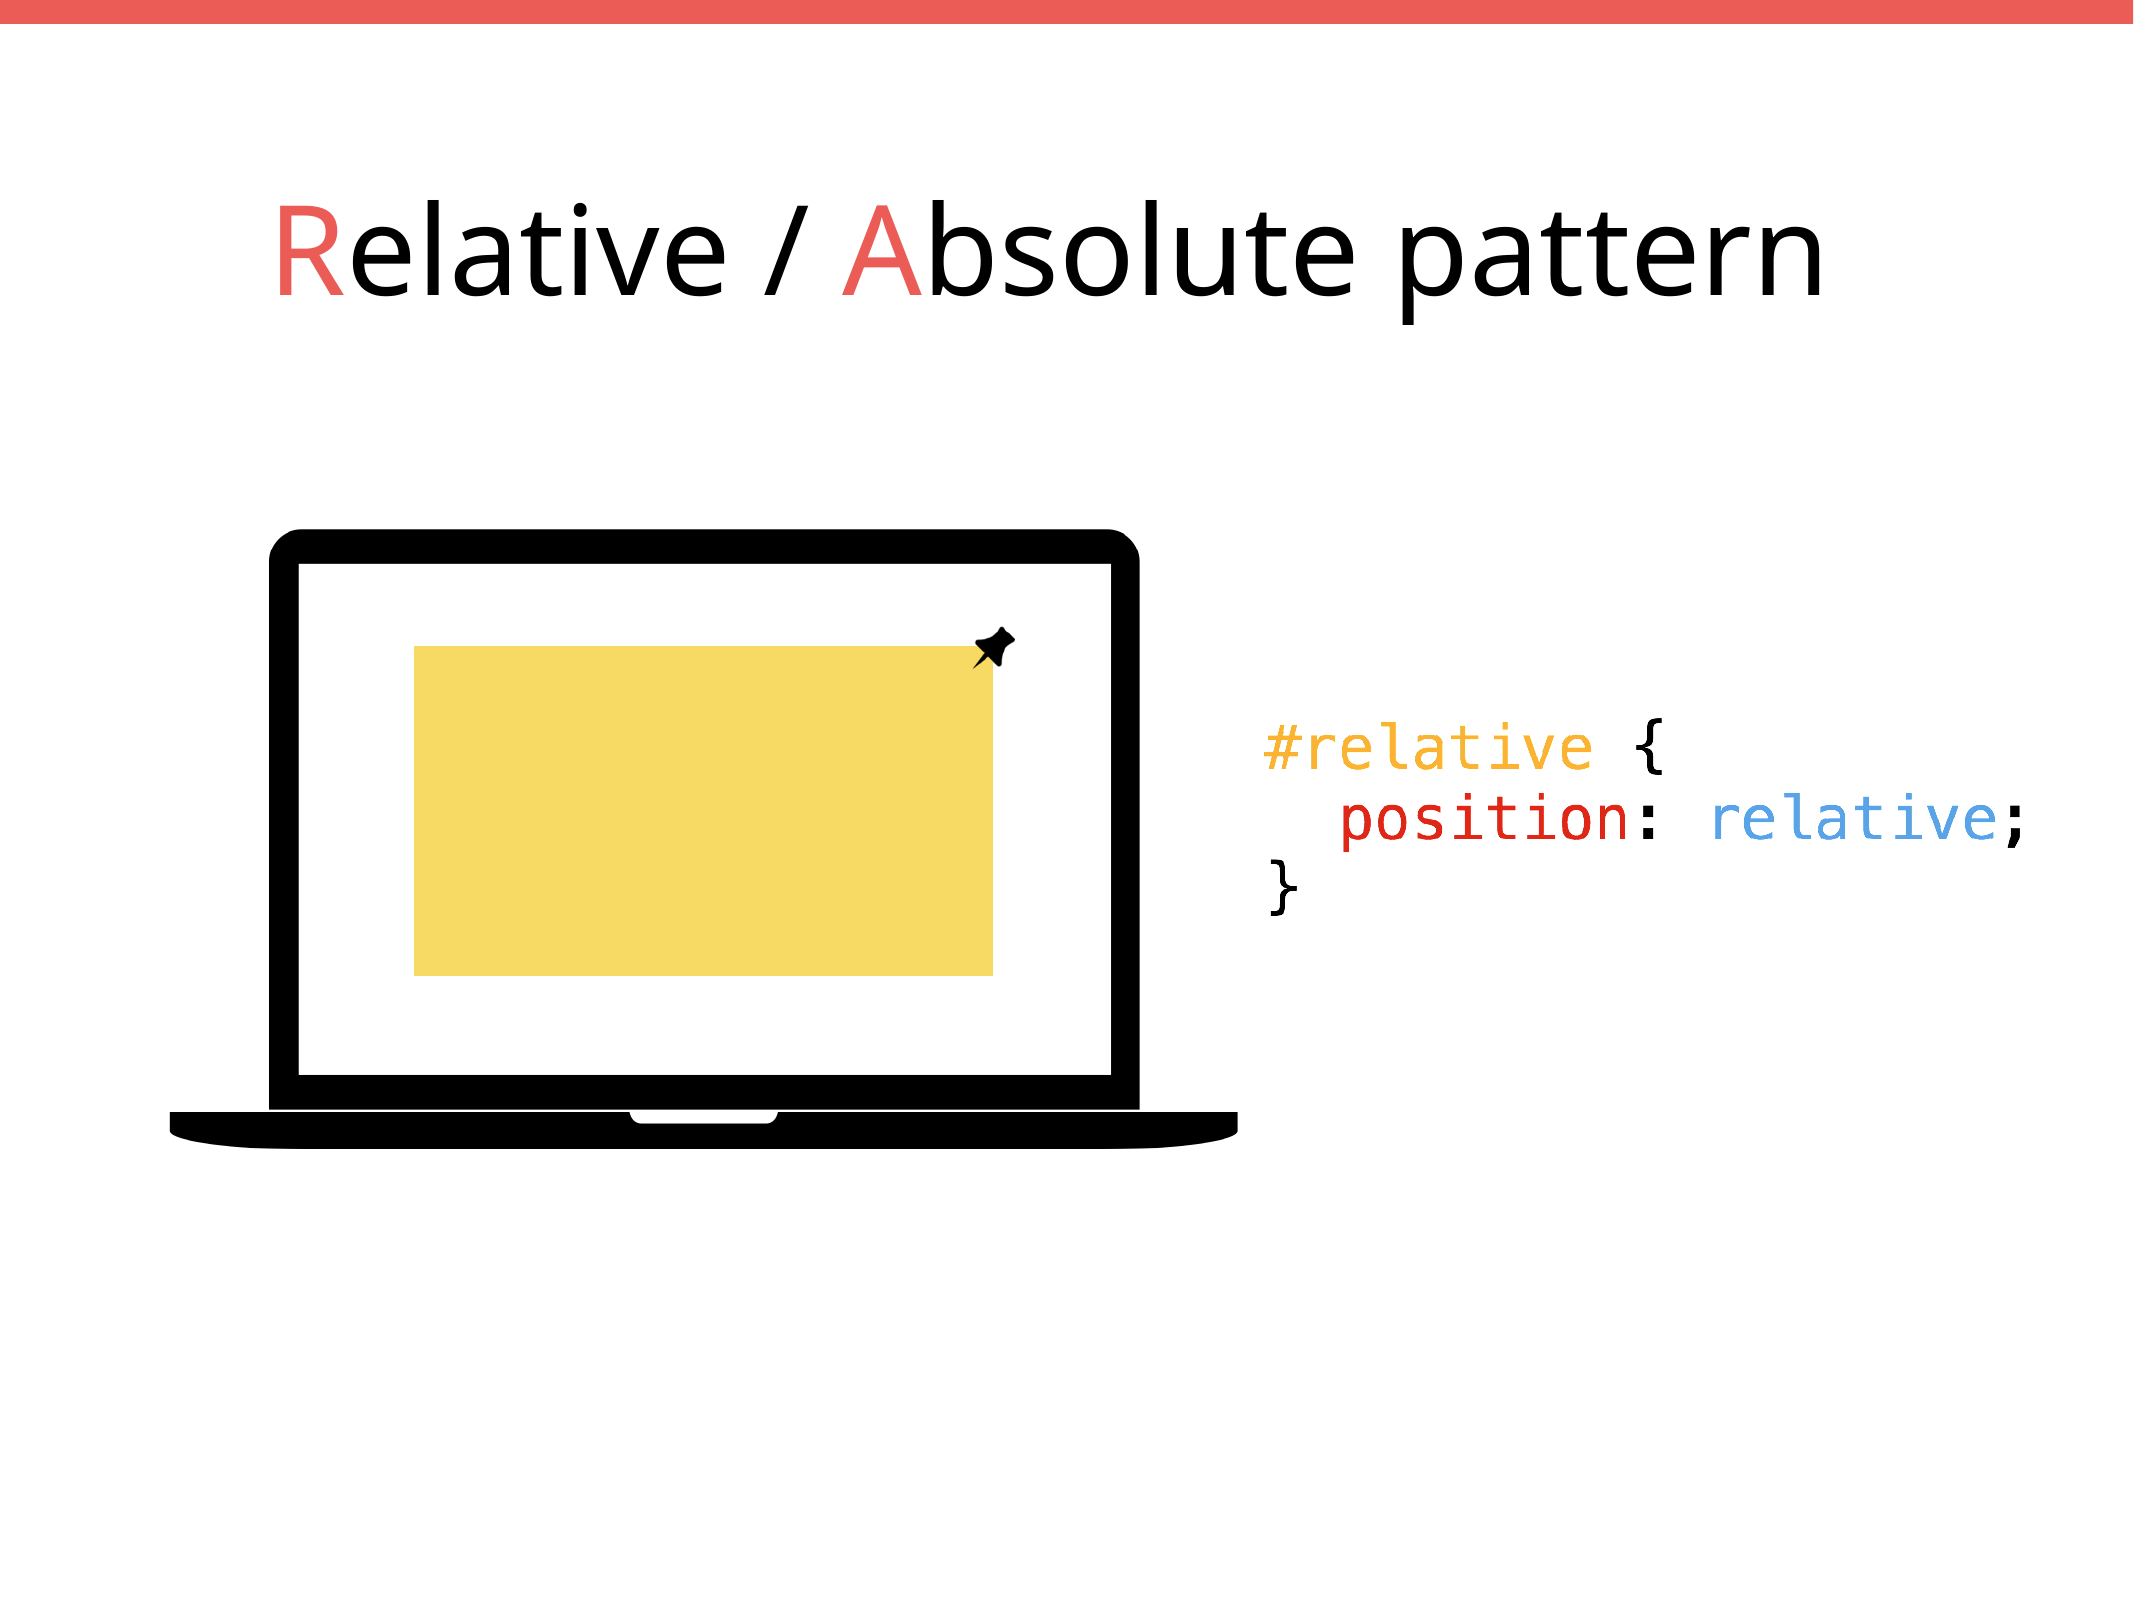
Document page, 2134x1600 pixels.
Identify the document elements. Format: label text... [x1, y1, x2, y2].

picture [169, 529, 2020, 1149]
text_box Relative / Absolute pattern [262, 164, 1837, 327]
